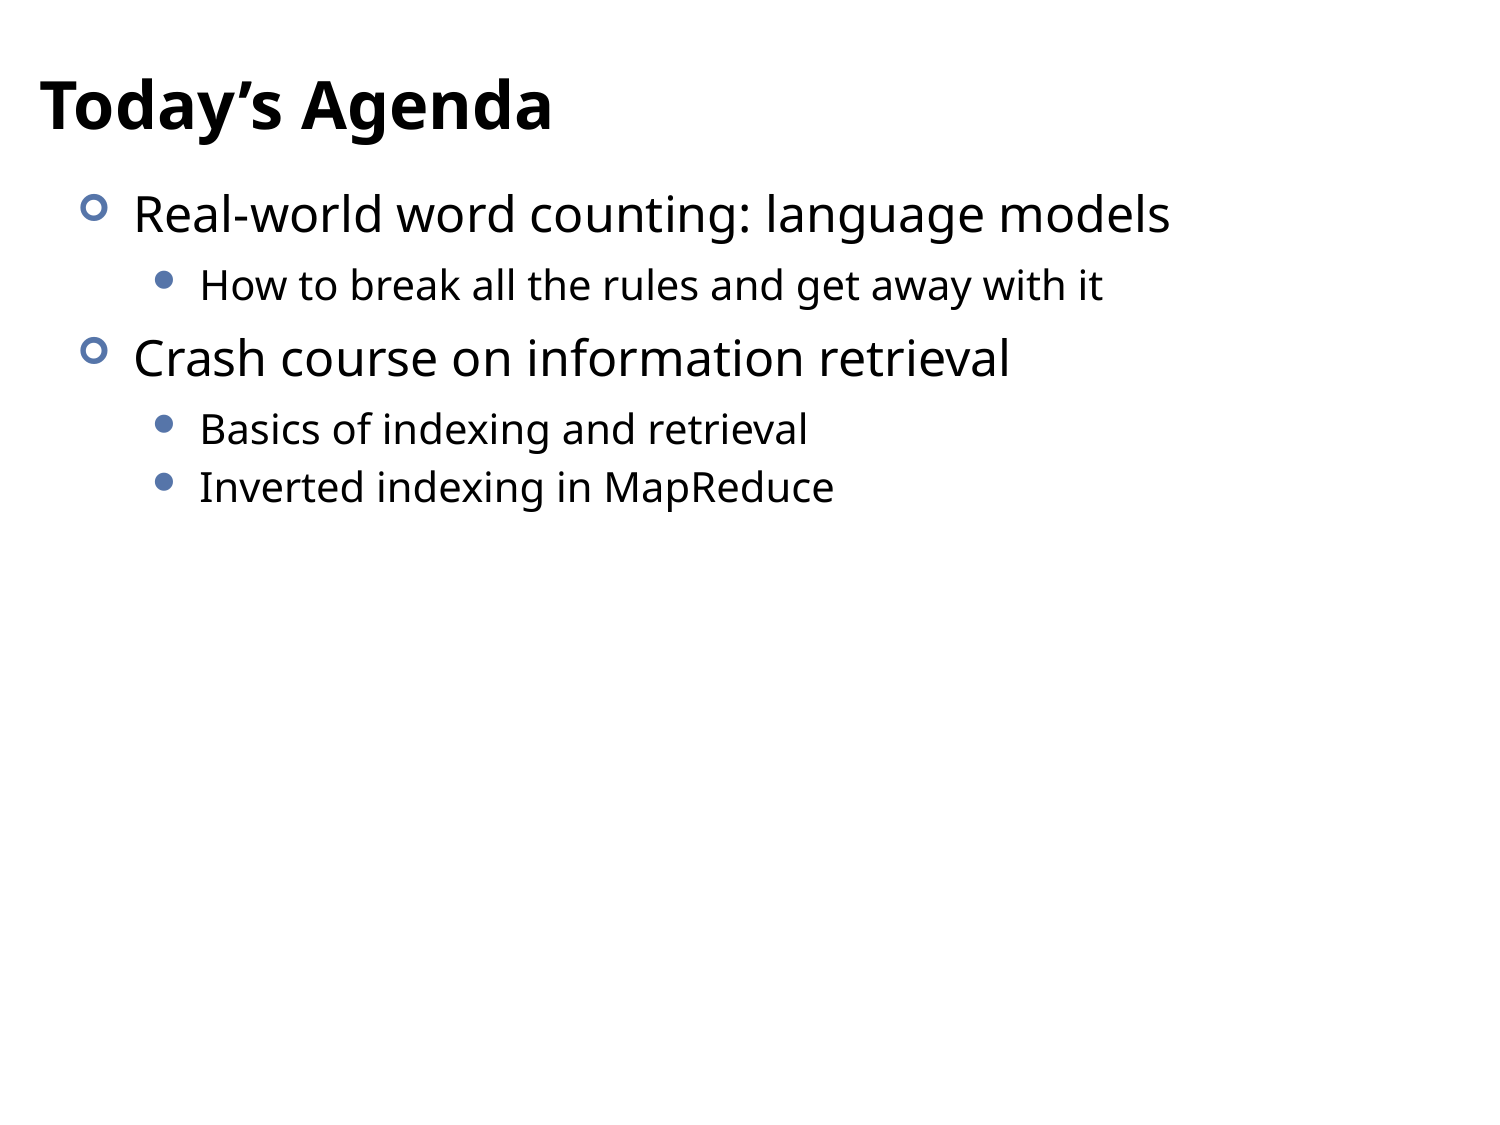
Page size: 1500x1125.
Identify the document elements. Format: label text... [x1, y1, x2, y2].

title Today’s Agenda [24, 18, 1451, 188]
list Real-world word counting: language models How to break all the rules and get away with it Crash course on information retrieval Basics of indexing and retrieval Inverted indexing in MapReduce [62, 174, 1451, 1013]
